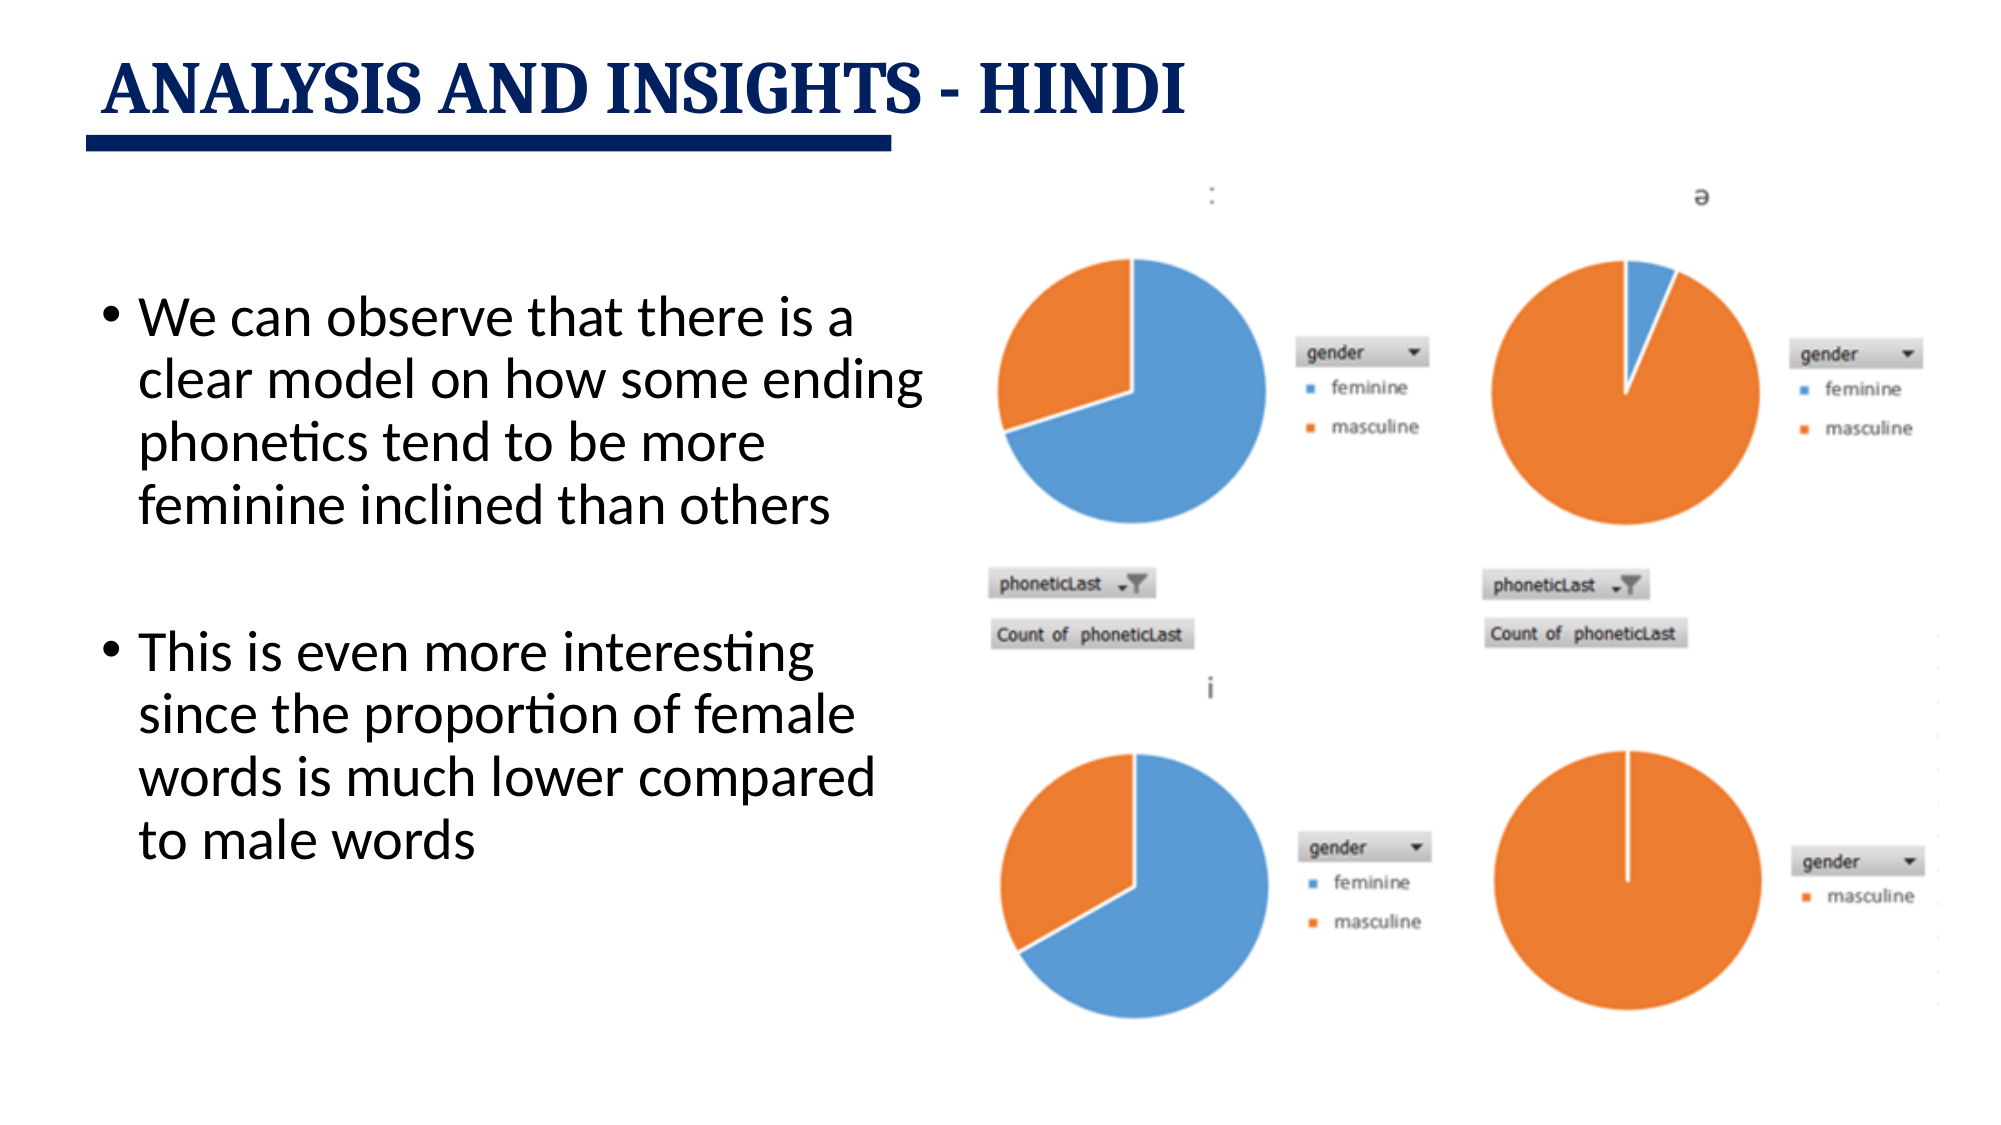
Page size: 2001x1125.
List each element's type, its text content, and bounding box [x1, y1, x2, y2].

picture [982, 167, 1940, 1030]
list We can observe that there is a clear model on how some ending phonetics tend to be more feminine inclined than others This is even more interesting since the proportion of female words is much lower compared to male words [86, 187, 952, 1007]
list ANALYSIS AND INSIGHTS - HINDI [86, 41, 1891, 119]
